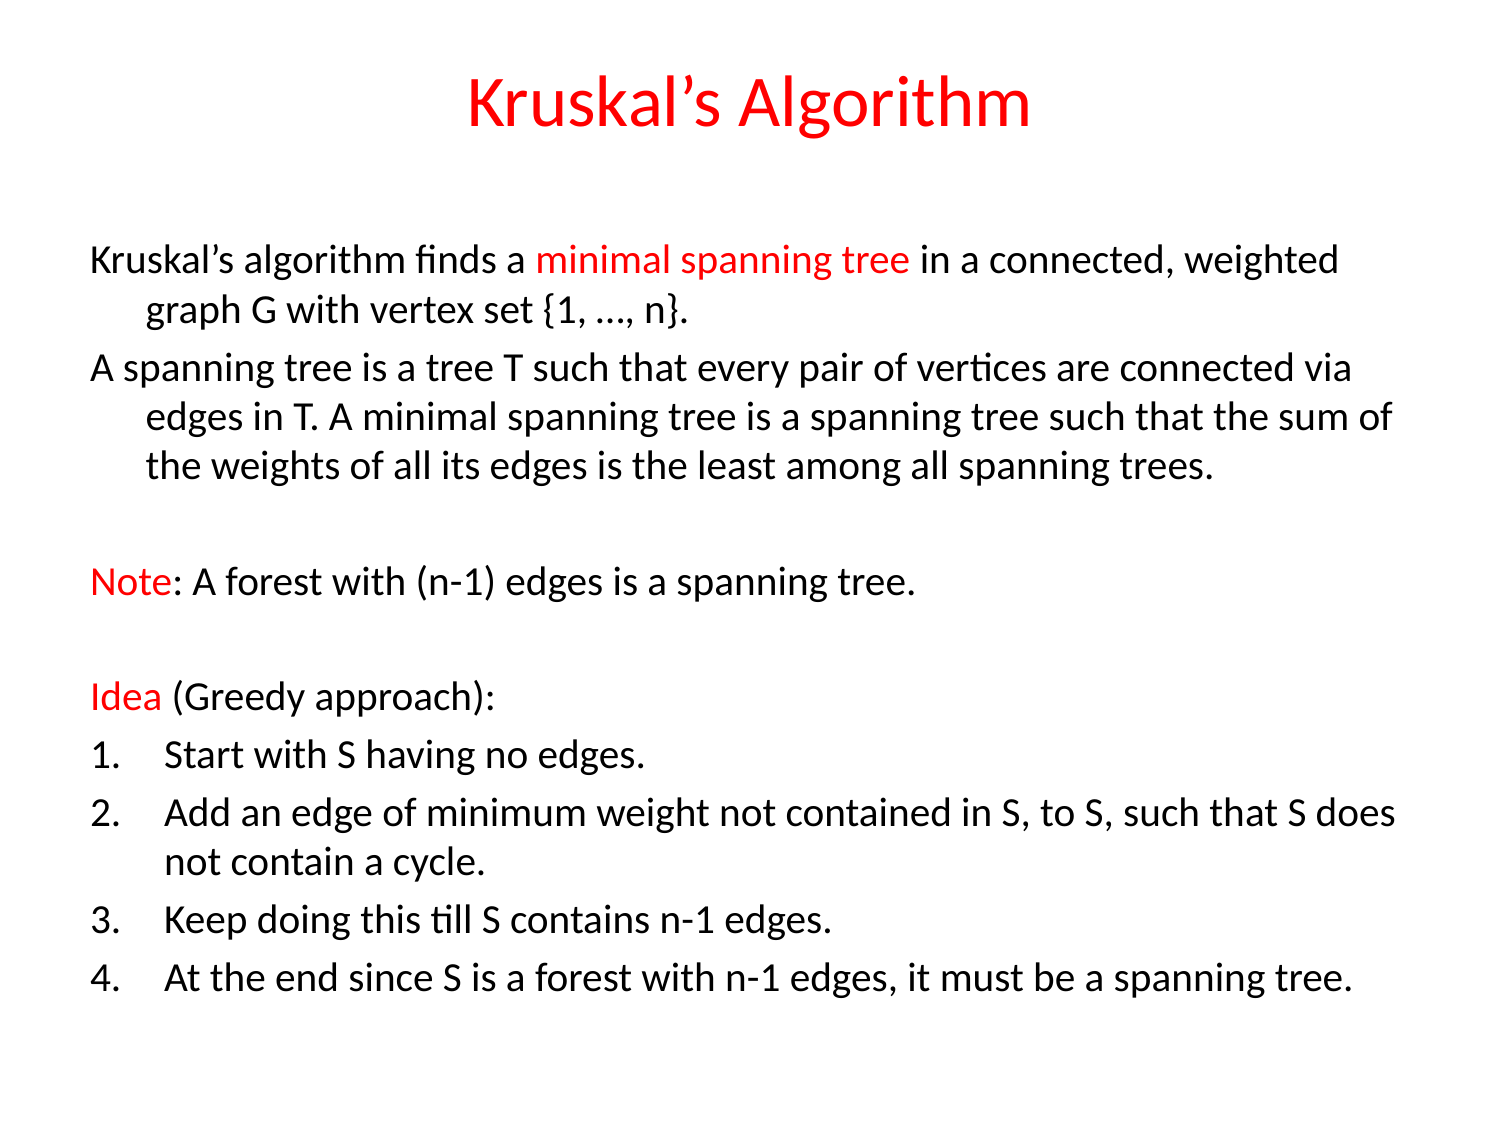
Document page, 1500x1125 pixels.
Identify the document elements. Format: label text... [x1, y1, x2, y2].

list Kruskal’s algorithm finds a minimal spanning tree in a connected, weighted graph G with vertex set {1, …, n}. A spanning tree is a tree T such that every pair of vertices are connected via edges in T. A minimal spanning tree is a spanning tree such that the sum of the weights of all its edges is the least among all spanning trees. Note: A forest with (n-1) edges is a spanning tree. Idea (Greedy approach): Start with S having no edges. Add an edge of minimum weight not contained in S, to S, such that S does not contain a cycle. Keep doing this till S contains n-1 edges. At the end since S is a forest with n-1 edges, it must be a spanning tree. [75, 224, 1425, 1013]
title Kruskal’s Algorithm [75, 45, 1425, 150]
